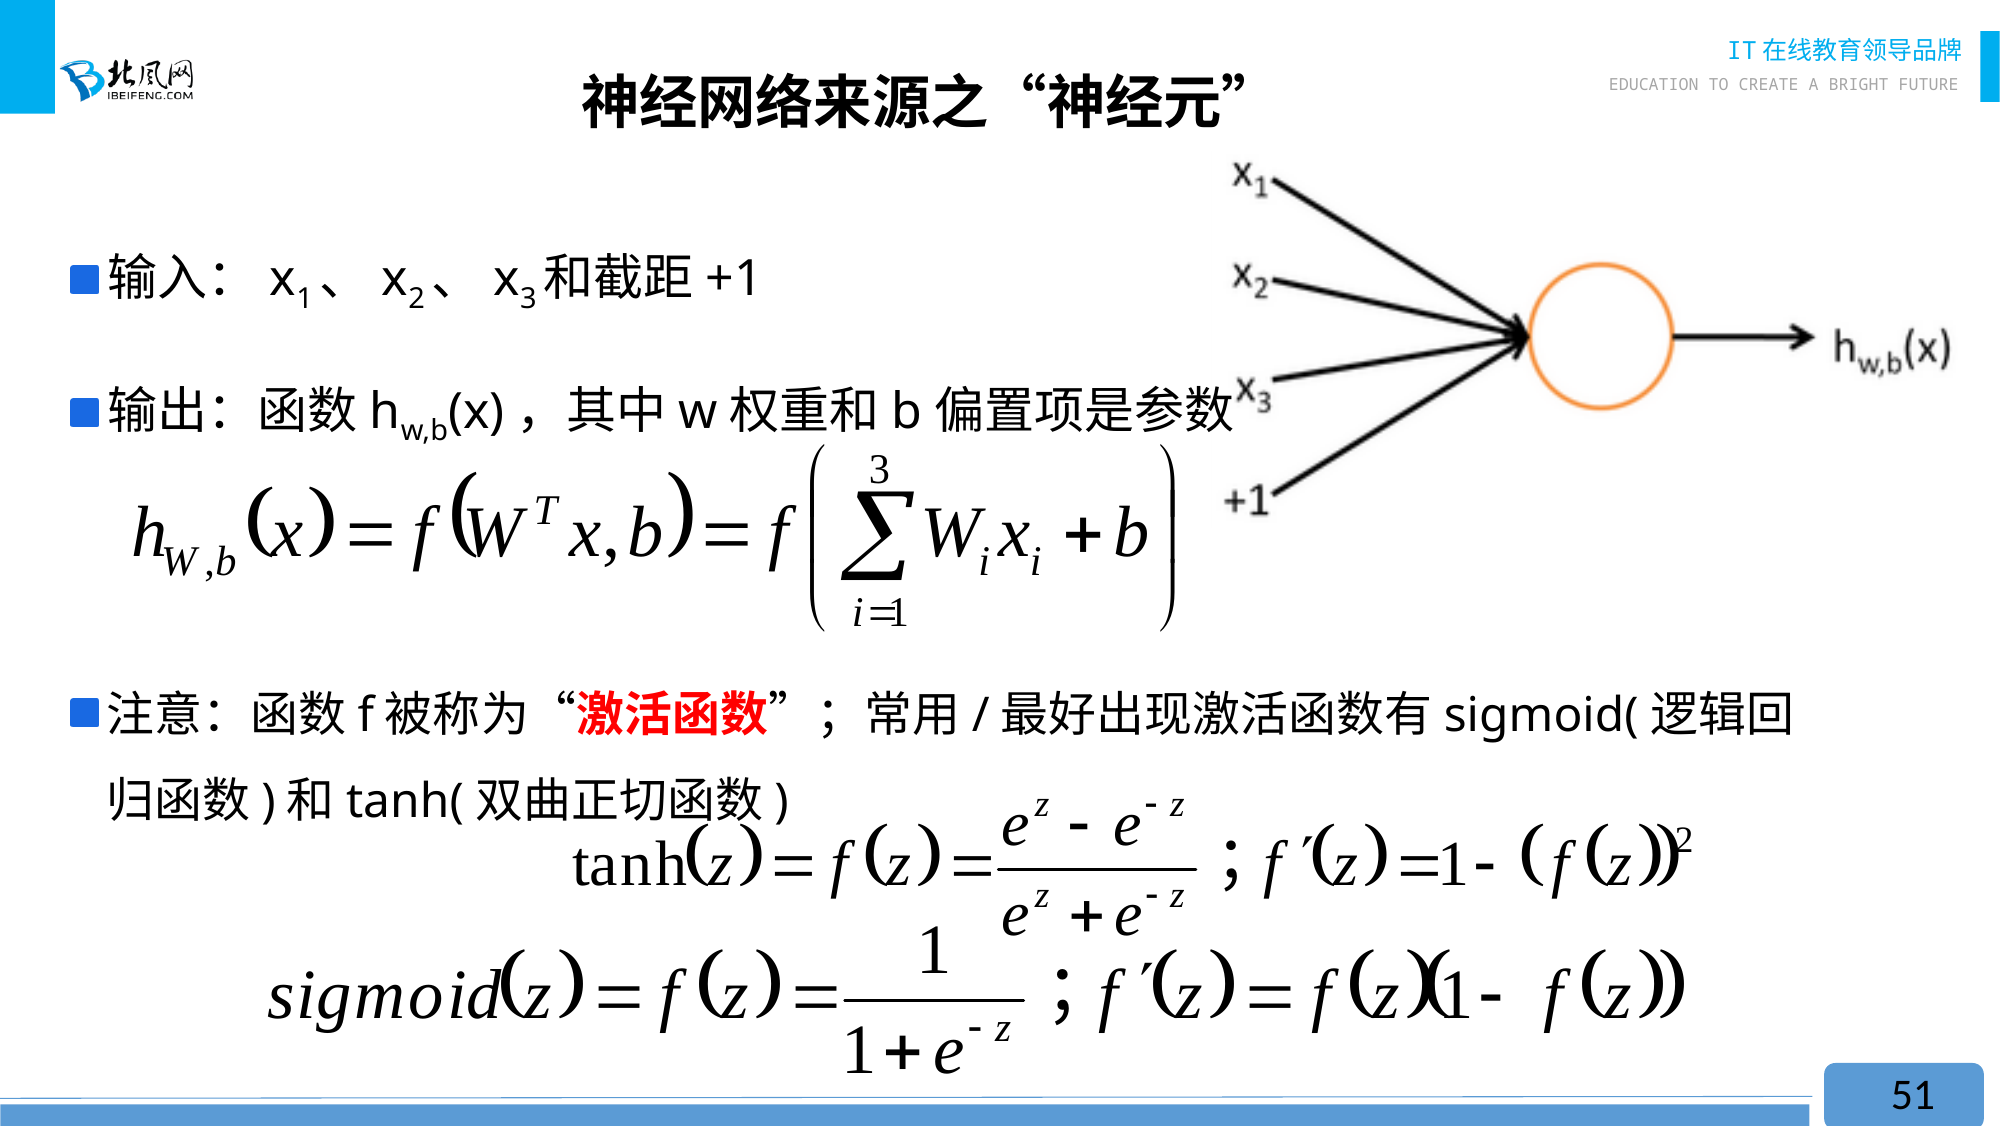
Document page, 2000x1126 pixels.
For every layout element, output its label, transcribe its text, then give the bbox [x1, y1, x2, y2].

picture [70, 398, 99, 427]
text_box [255, 906, 1686, 1089]
list 输入：x1、x2、x3和截距+1 [55, 203, 852, 322]
picture [70, 265, 99, 294]
text_box 注意：函数f被称为“激活函数”；常用/最好出现激活函数有sigmoid(逻辑回归函数)和tanh(双曲正切函数) [55, 647, 1819, 835]
picture [70, 698, 99, 727]
text_box 输出：函数hw,b(x)，其中w权重和b偏置项是参数 [55, 336, 1210, 455]
picture [56, 54, 198, 103]
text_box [120, 430, 1194, 648]
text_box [561, 773, 1703, 950]
picture [1210, 151, 1973, 528]
title 神经网络来源之“神经元” [255, 42, 1606, 167]
